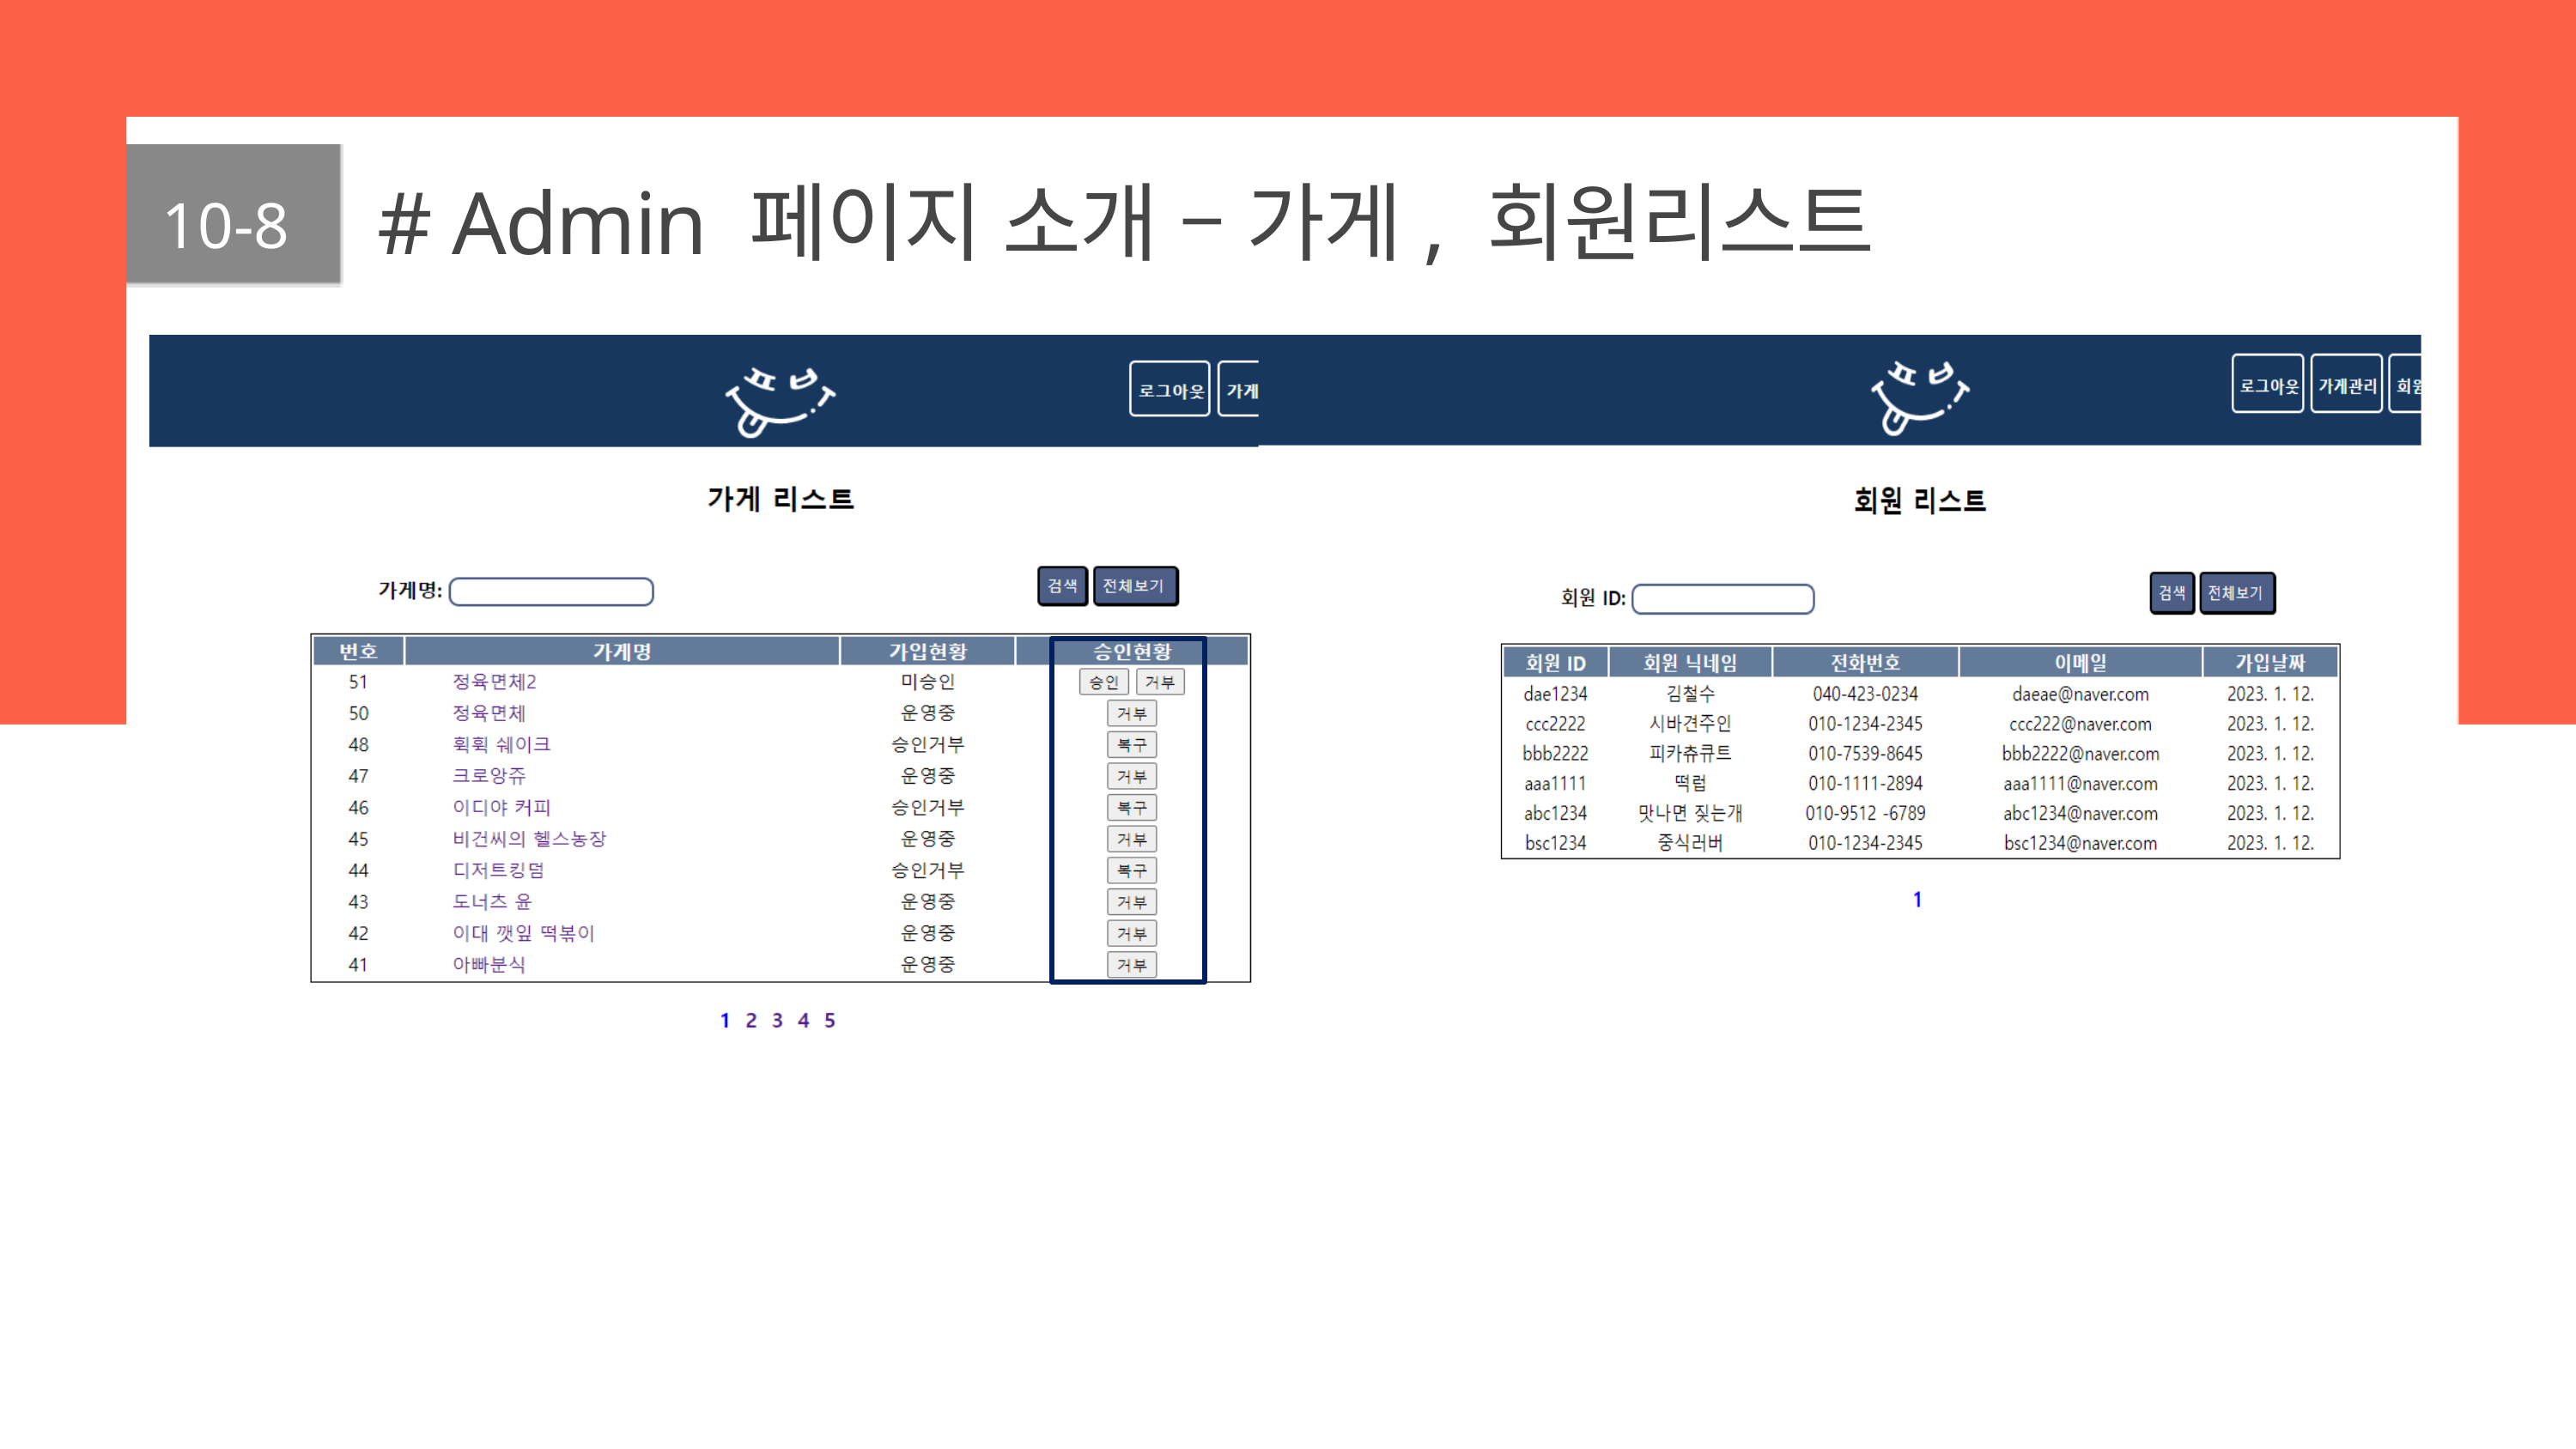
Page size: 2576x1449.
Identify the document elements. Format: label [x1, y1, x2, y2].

text_box [0, 0, 2576, 724]
text_box [126, 144, 343, 288]
picture [126, 117, 2459, 1331]
